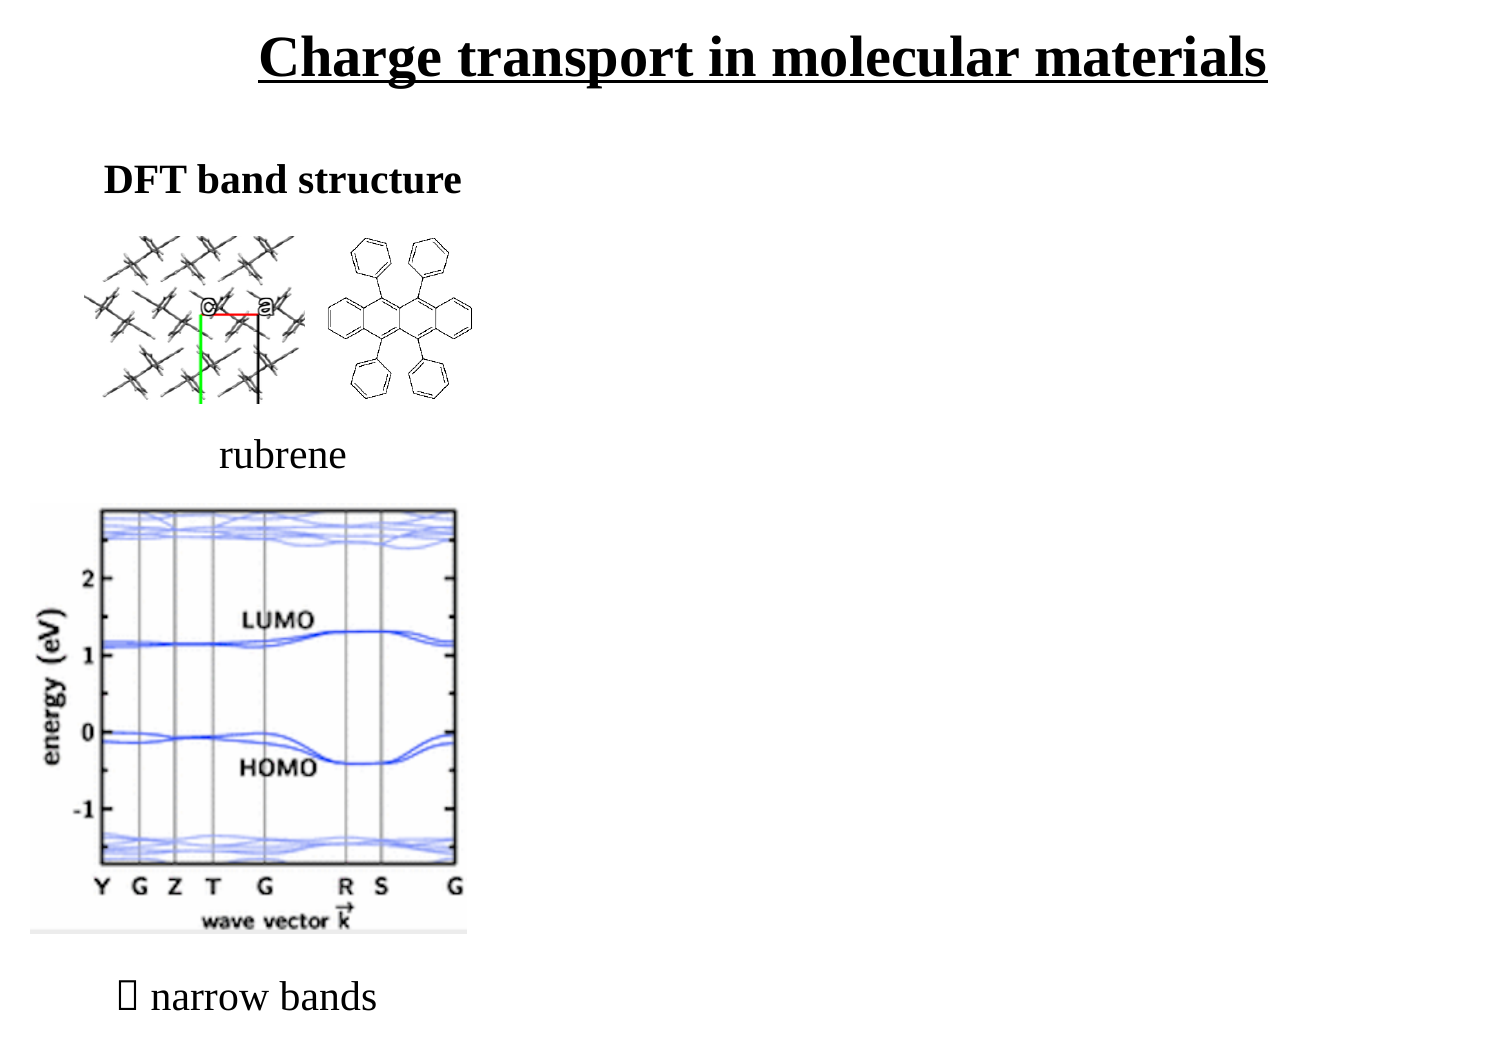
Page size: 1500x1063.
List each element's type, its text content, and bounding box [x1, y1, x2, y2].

picture [324, 234, 475, 403]
text_box Charge transport in molecular materials [44, 10, 1482, 96]
picture [30, 502, 467, 934]
picture [84, 235, 305, 404]
text_box rubrene [204, 418, 362, 484]
text_box  narrow bands [100, 961, 393, 1026]
text_box DFT band structure [88, 144, 478, 209]
